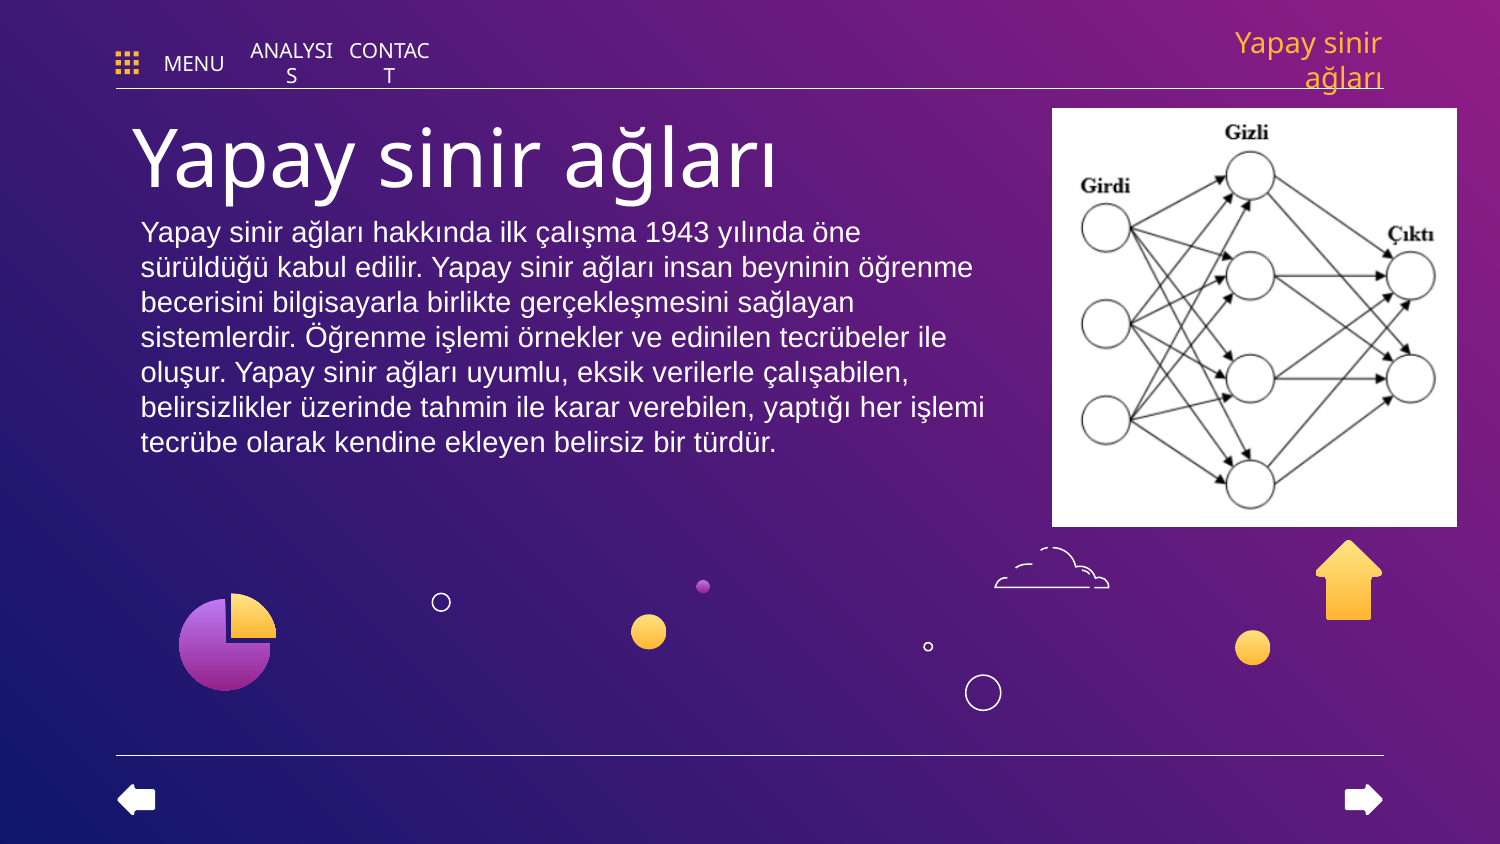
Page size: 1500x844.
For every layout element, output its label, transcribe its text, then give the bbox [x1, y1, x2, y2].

text_box CONTACT [346, 45, 433, 81]
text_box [994, 547, 1110, 588]
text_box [175, 593, 277, 695]
text_box ANALYSIS [248, 45, 335, 81]
text_box Yapay sinir ağları [1158, 34, 1383, 85]
text_box [1315, 539, 1382, 621]
text_box [117, 784, 156, 816]
text_box MENU [151, 45, 237, 81]
text_box [631, 614, 667, 650]
title Yapay sinir ağları [117, 90, 1383, 191]
text_box [696, 580, 710, 594]
subtitle Yapay sinir ağları hakkında ilk çalışma 1943 yılında öne sürüldüğü kabul edilir. Yapay sinir ağları insan beyninin öğrenme becerisini bilgisayarla birlikte gerçekleşmesini sağlayan sistemlerdir. Öğrenme işlemi örnekler ve edinilen tecrübeler ile oluşur. Yapay sinir ağları uyumlu, eksik verilerle çalışabilen, belirsizlikler üzerinde tahmin ile karar verebilen, yaptığı her işlemi tecrübe olarak kendine ekleyen belirsiz bir türdür. [125, 198, 1010, 603]
picture [1052, 107, 1457, 527]
text_box [1235, 630, 1271, 666]
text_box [115, 50, 139, 75]
text_box [1344, 784, 1383, 816]
text_box [109, 45, 145, 81]
